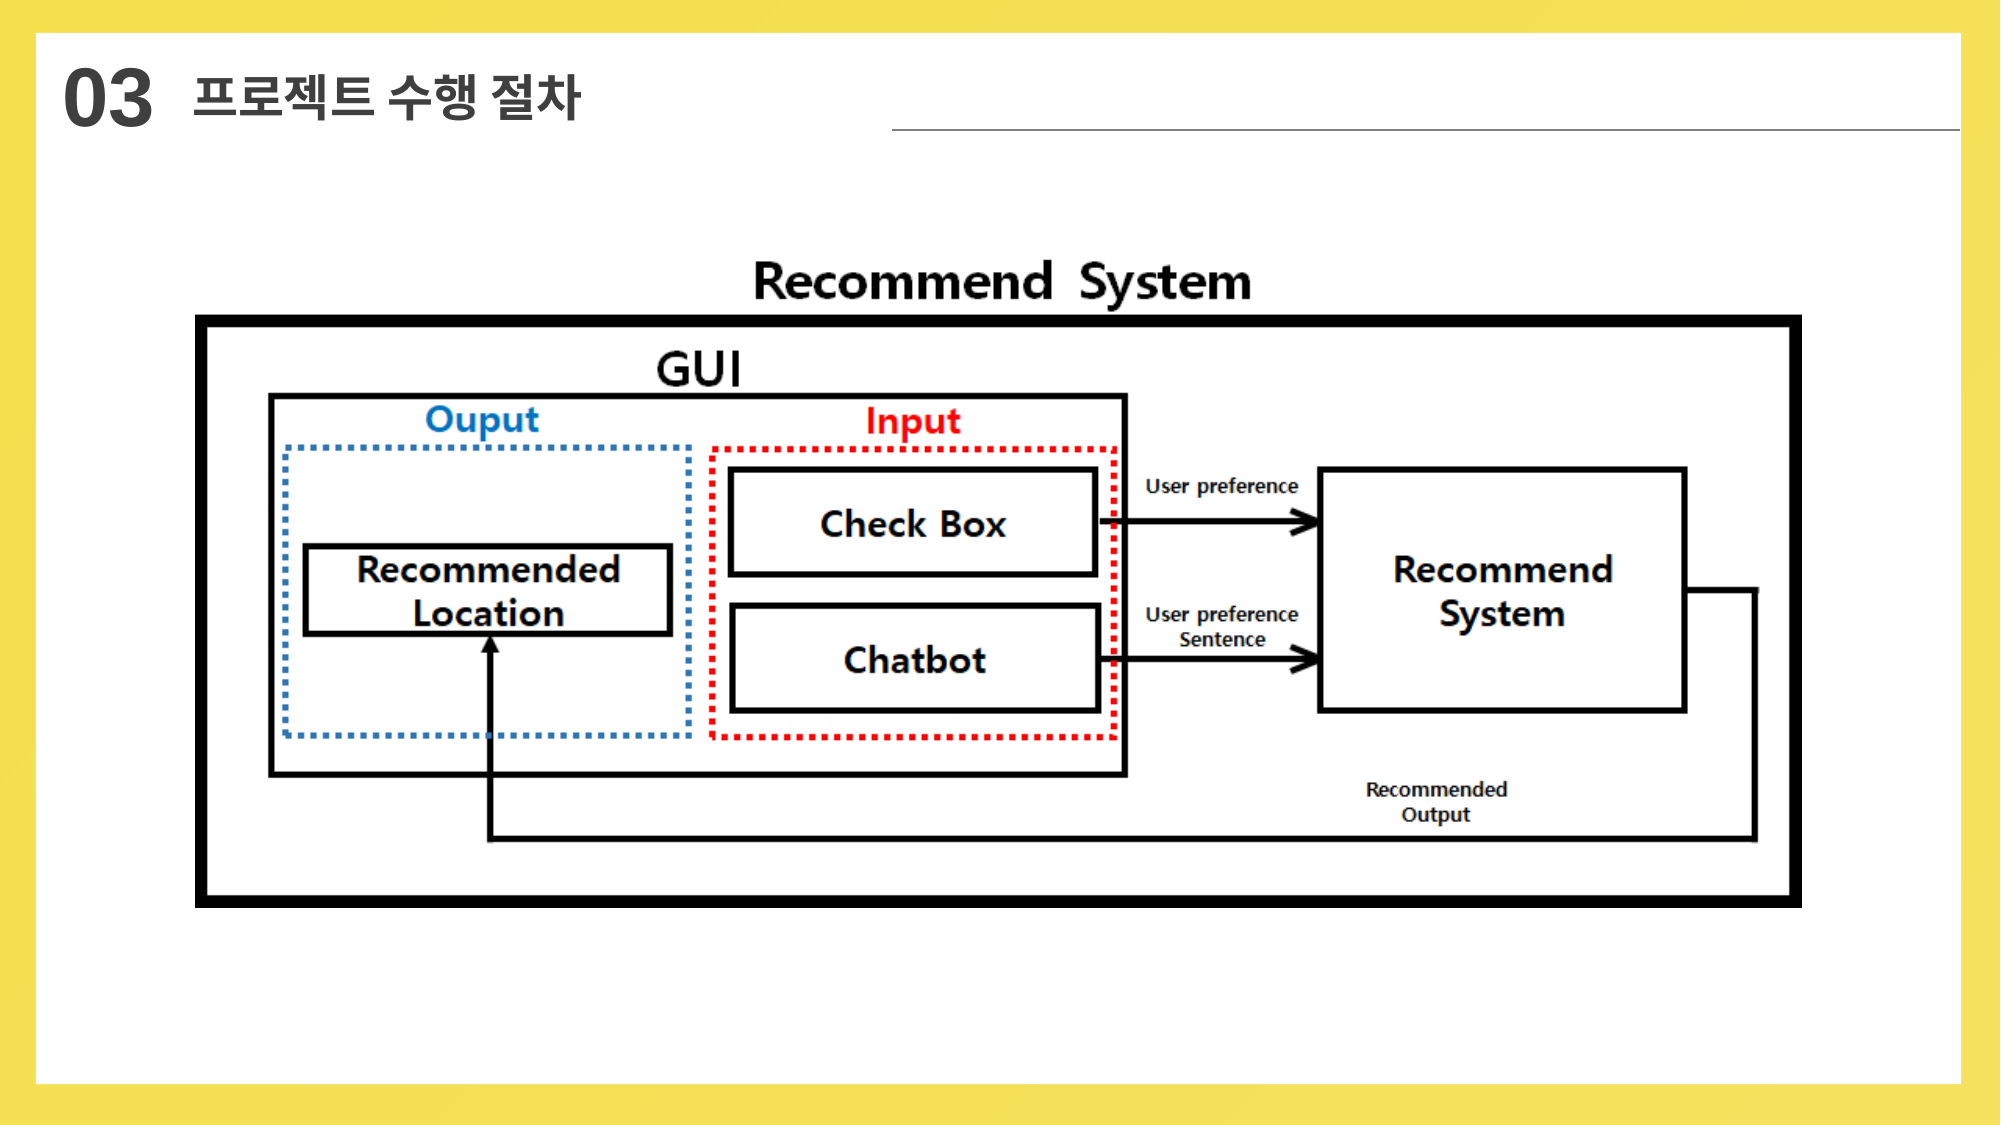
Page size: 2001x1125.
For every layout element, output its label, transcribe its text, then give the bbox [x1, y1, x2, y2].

text_box [35, 32, 1962, 1085]
text_box 프로젝트 수행 절차 [178, 58, 804, 134]
text_box 03 [47, 35, 178, 142]
picture [195, 231, 1802, 908]
